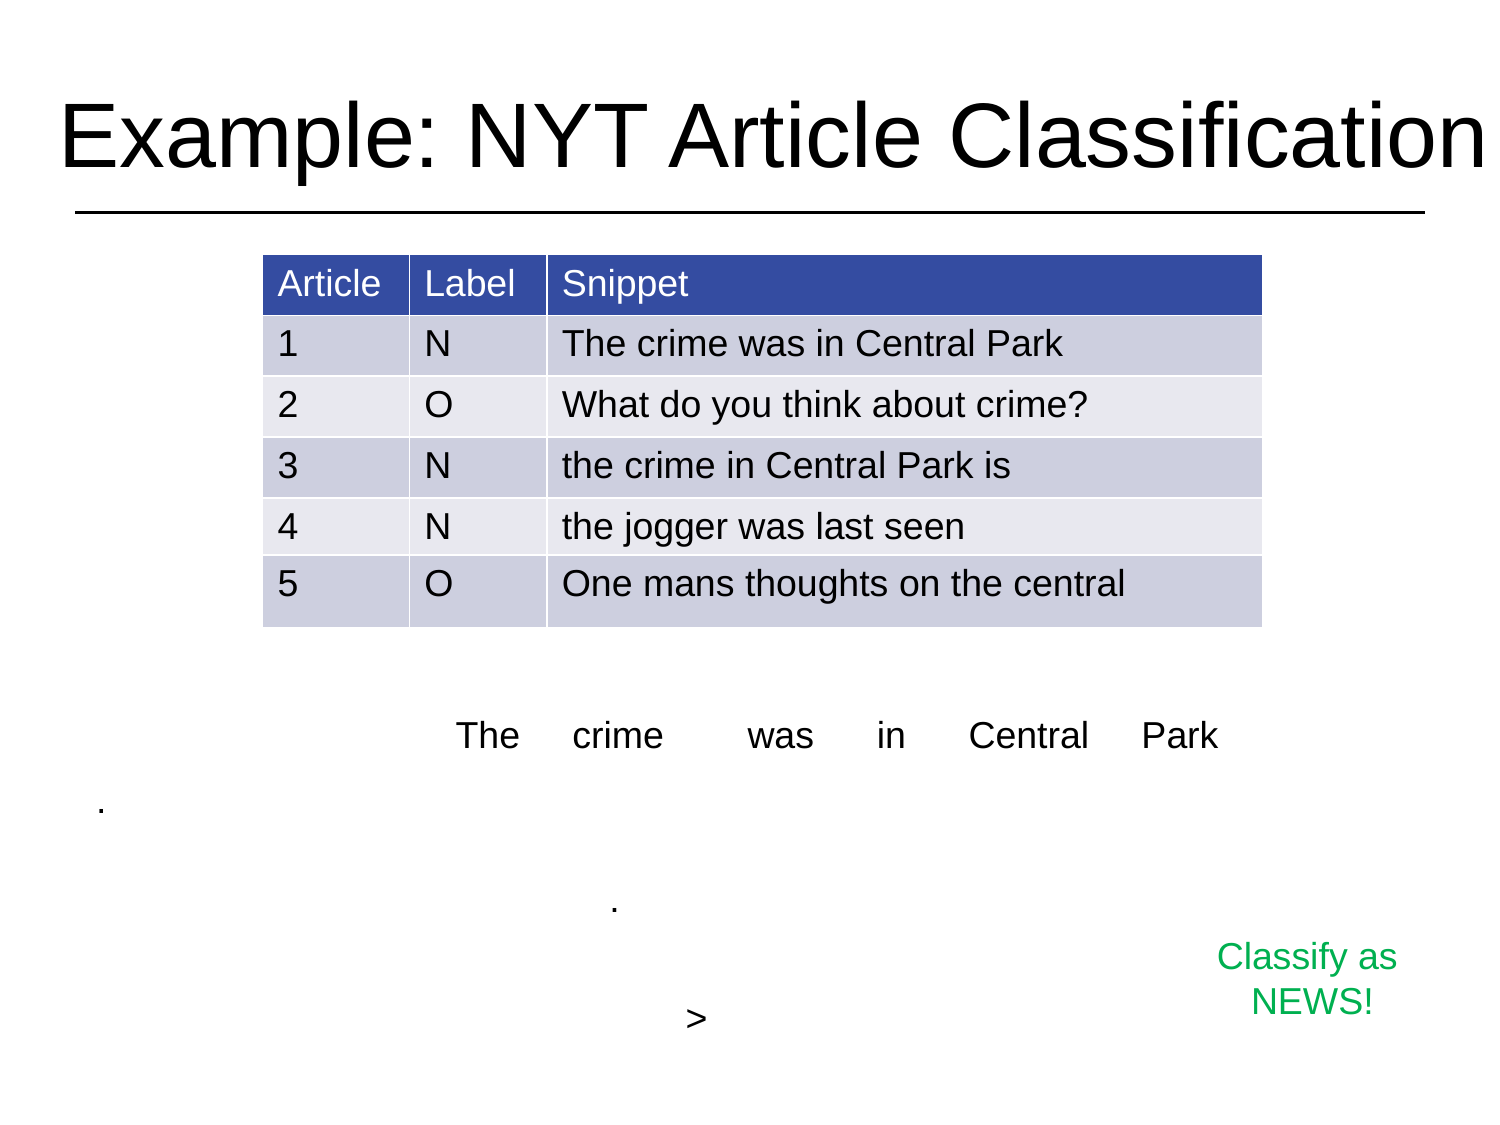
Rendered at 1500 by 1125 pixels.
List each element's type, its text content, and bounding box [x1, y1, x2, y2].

table_cell 2 [263, 377, 409, 436]
table_cell N [410, 499, 546, 554]
table_cell the jogger was last seen [548, 499, 1262, 554]
table_cell O [410, 556, 546, 627]
table_cell 4 [263, 499, 409, 554]
table_cell The crime was in Central Park [548, 316, 1262, 375]
text_box Classify as NEWS! [1175, 924, 1450, 1030]
table_cell N [410, 316, 546, 375]
table_cell 5 [263, 556, 409, 627]
table_header Snippet [548, 255, 1262, 315]
text_box The crime was in Central Park [440, 703, 1441, 764]
table_cell O [410, 377, 546, 436]
table_cell One mans thoughts on the central [548, 556, 1262, 627]
table_cell the crime in Central Park is [548, 438, 1262, 497]
table_header Label [410, 255, 546, 315]
table_cell 1 [263, 316, 409, 375]
table_cell 3 [263, 438, 409, 497]
table_cell What do you think about crime? [548, 377, 1262, 436]
table_header Article [263, 255, 409, 315]
text_box Example: NYT Article Classification [43, 68, 1500, 194]
table_cell N [410, 438, 546, 497]
